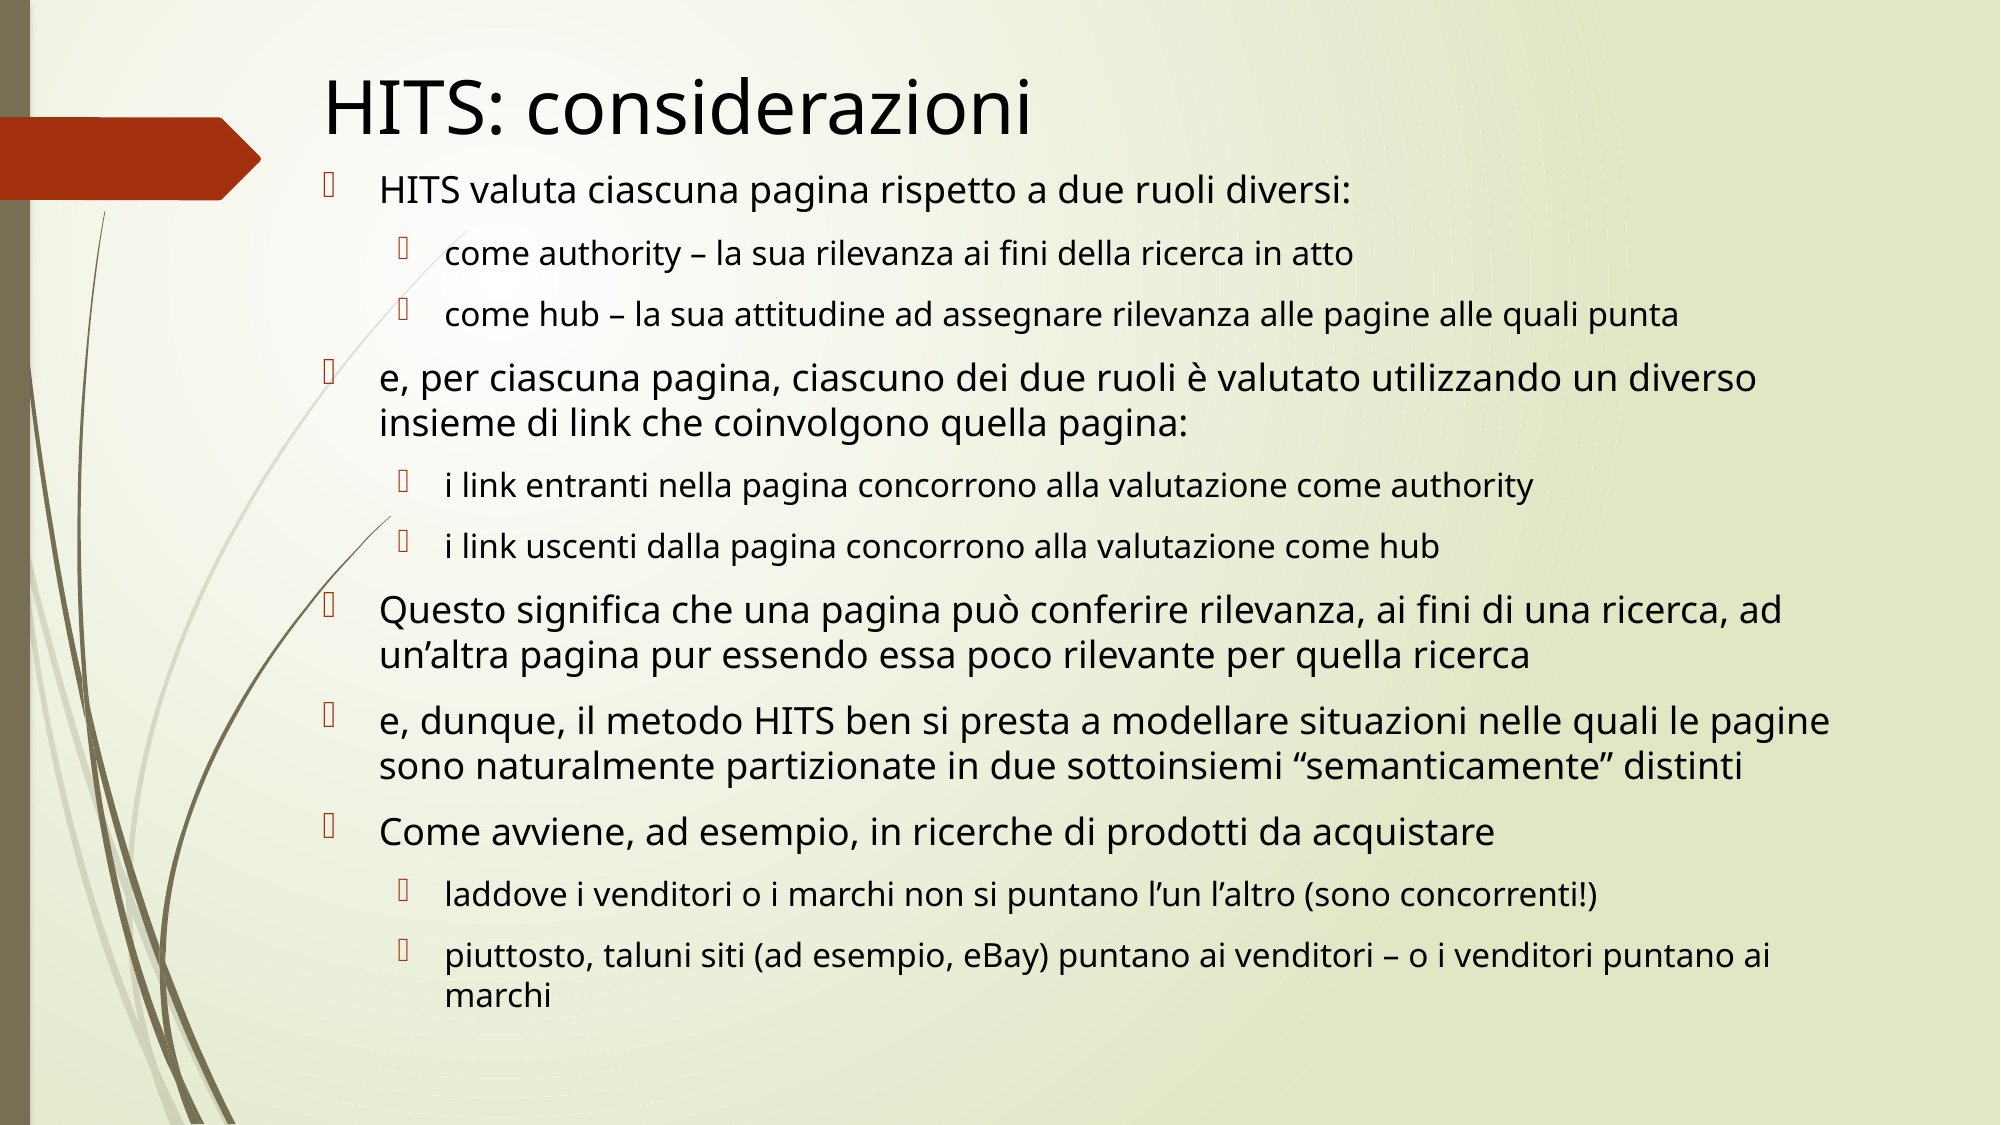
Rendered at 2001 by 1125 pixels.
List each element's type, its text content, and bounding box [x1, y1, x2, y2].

title HITS: considerazioni [307, 51, 1770, 158]
list HITS valuta ciascuna pagina rispetto a due ruoli diversi: come authority – la sua rilevanza ai fini della ricerca in atto come hub – la sua attitudine ad assegnare rilevanza alle pagine alle quali punta e, per ciascuna pagina, ciascuno dei due ruoli è valutato utilizzando un diverso insieme di link che coinvolgono quella pagina: i link entranti nella pagina concorrono alla valutazione come authority i link uscenti dalla pagina concorrono alla valutazione come hub Questo significa che una pagina può conferire rilevanza, ai fini di una ricerca, ad un’altra pagina pur essendo essa poco rilevante per quella ricerca e, dunque, il metodo HITS ben si presta a modellare situazioni nelle quali le pagine sono naturalmente partizionate in due sottoinsiemi “semanticamente” distinti Come avviene, ad esempio, in ricerche di prodotti da acquistare laddove i venditori o i marchi non si puntano l’un l’altro (sono concorrenti!) piuttosto, taluni siti (ad esempio, eBay) puntano ai venditori – o i venditori puntano ai marchi [307, 158, 1883, 1098]
